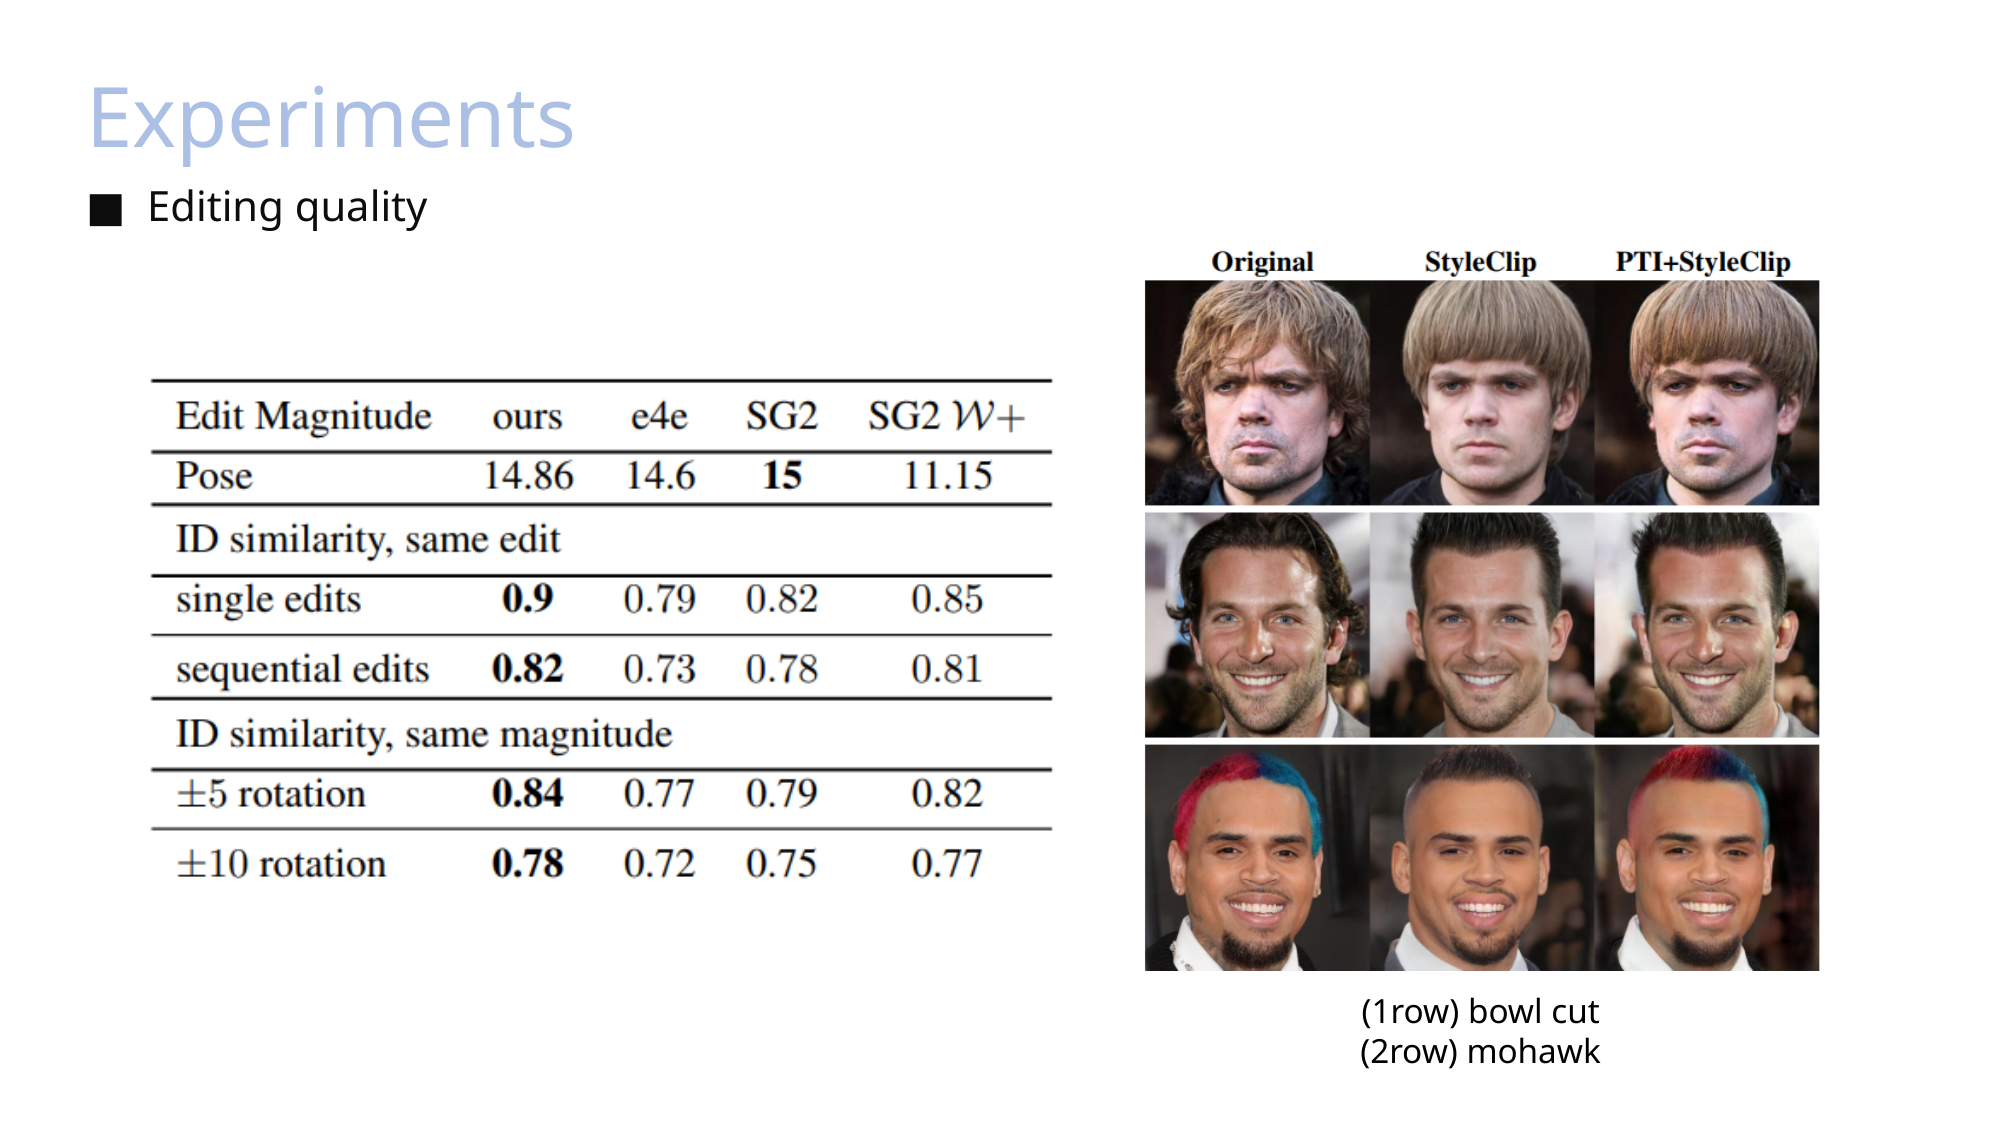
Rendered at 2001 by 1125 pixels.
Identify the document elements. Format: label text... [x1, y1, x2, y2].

text_box ■ Editing quality [71, 172, 1929, 238]
text_box (1row) bowl cut (2row) mohawk [1345, 982, 1616, 1078]
text_box Experiments [71, 56, 1929, 172]
picture [1131, 238, 1830, 971]
picture [117, 354, 1088, 906]
